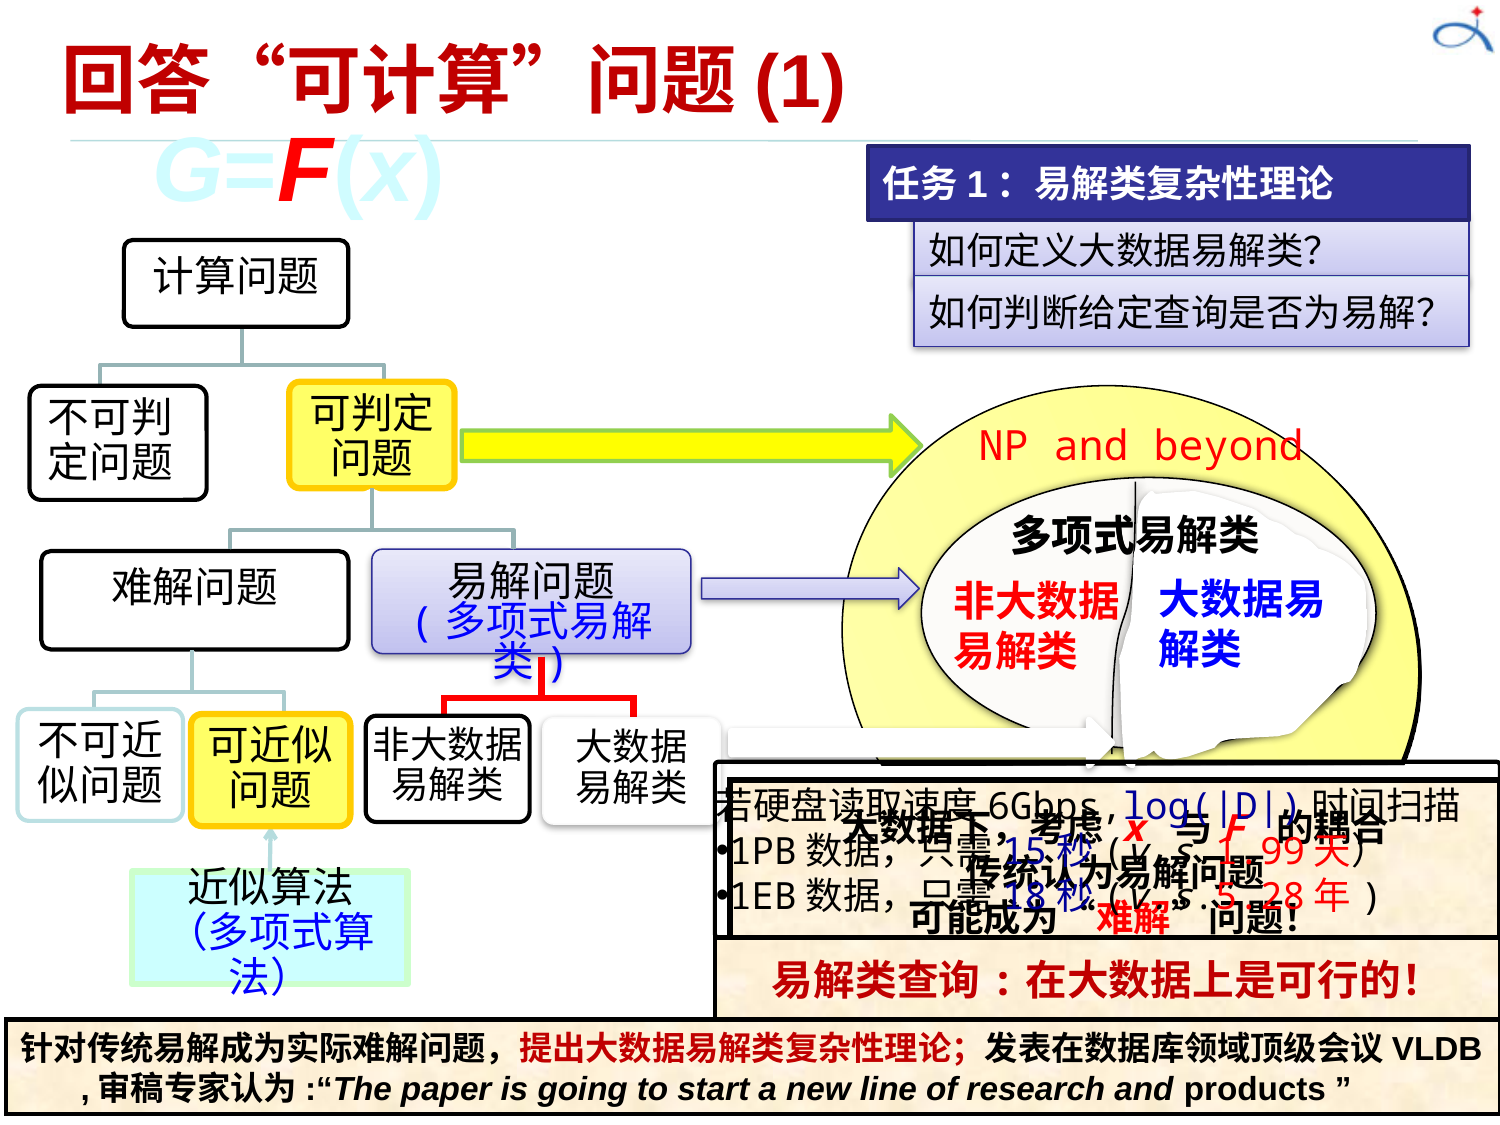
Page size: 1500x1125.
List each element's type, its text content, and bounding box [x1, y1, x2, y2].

text_box 针对传统易解成为实际难解问题，提出大数据易解类复杂性理论；发表在数据库领域顶级会议VLDB ,审稿专家认为:“The paper is going to start a new line of research and products ” [5, 1019, 1500, 1115]
text_box G=F(x) [137, 102, 460, 227]
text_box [701, 477, 1377, 654]
title 回答“可计算”问题(1) [46, 11, 1419, 143]
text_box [731, 481, 1368, 769]
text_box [365, 656, 1500, 964]
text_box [696, 390, 1424, 654]
slide_number 10 [1136, 1115, 1487, 1125]
picture [1432, 5, 1495, 55]
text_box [17, 239, 692, 985]
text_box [867, 145, 1470, 347]
text_box 易解类查询:在大数据上是可行的！ [714, 971, 1500, 1020]
